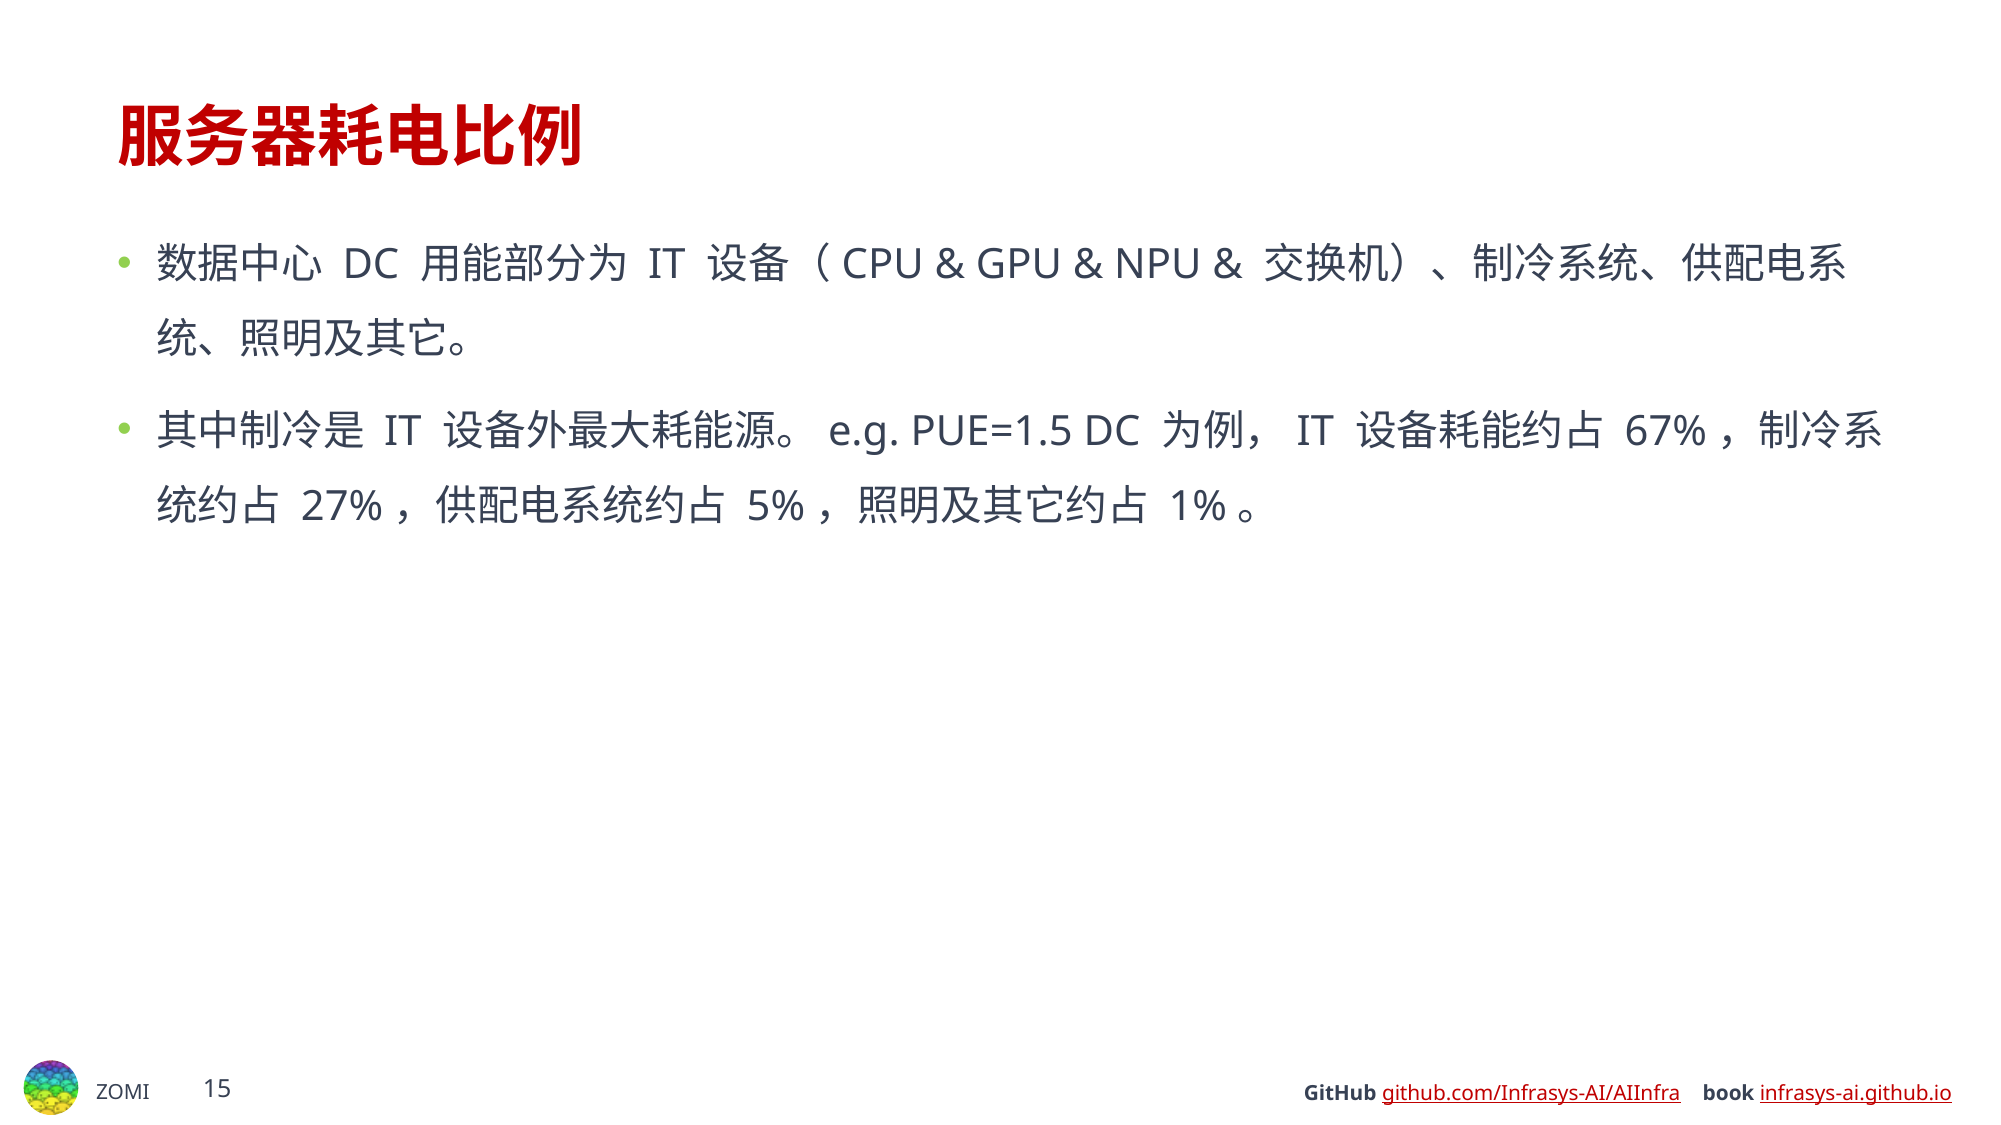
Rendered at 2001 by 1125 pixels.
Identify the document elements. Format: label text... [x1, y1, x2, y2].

list 数据中心 DC 用能部分为 IT 设备（CPU & GPU & NPU & 交换机）、制冷系统、供配电系统、照明及其它。 其中制冷是 IT 设备外最大耗能源。e.g. PUE=1.5 DC 为例，IT 设备耗能约占 67%，制冷系统约占 27%，供配电系统约占 5%，照明及其它约占 1%。 [102, 204, 1901, 1043]
picture [23, 1060, 79, 1115]
title 服务器耗电比例 [102, 85, 1901, 183]
